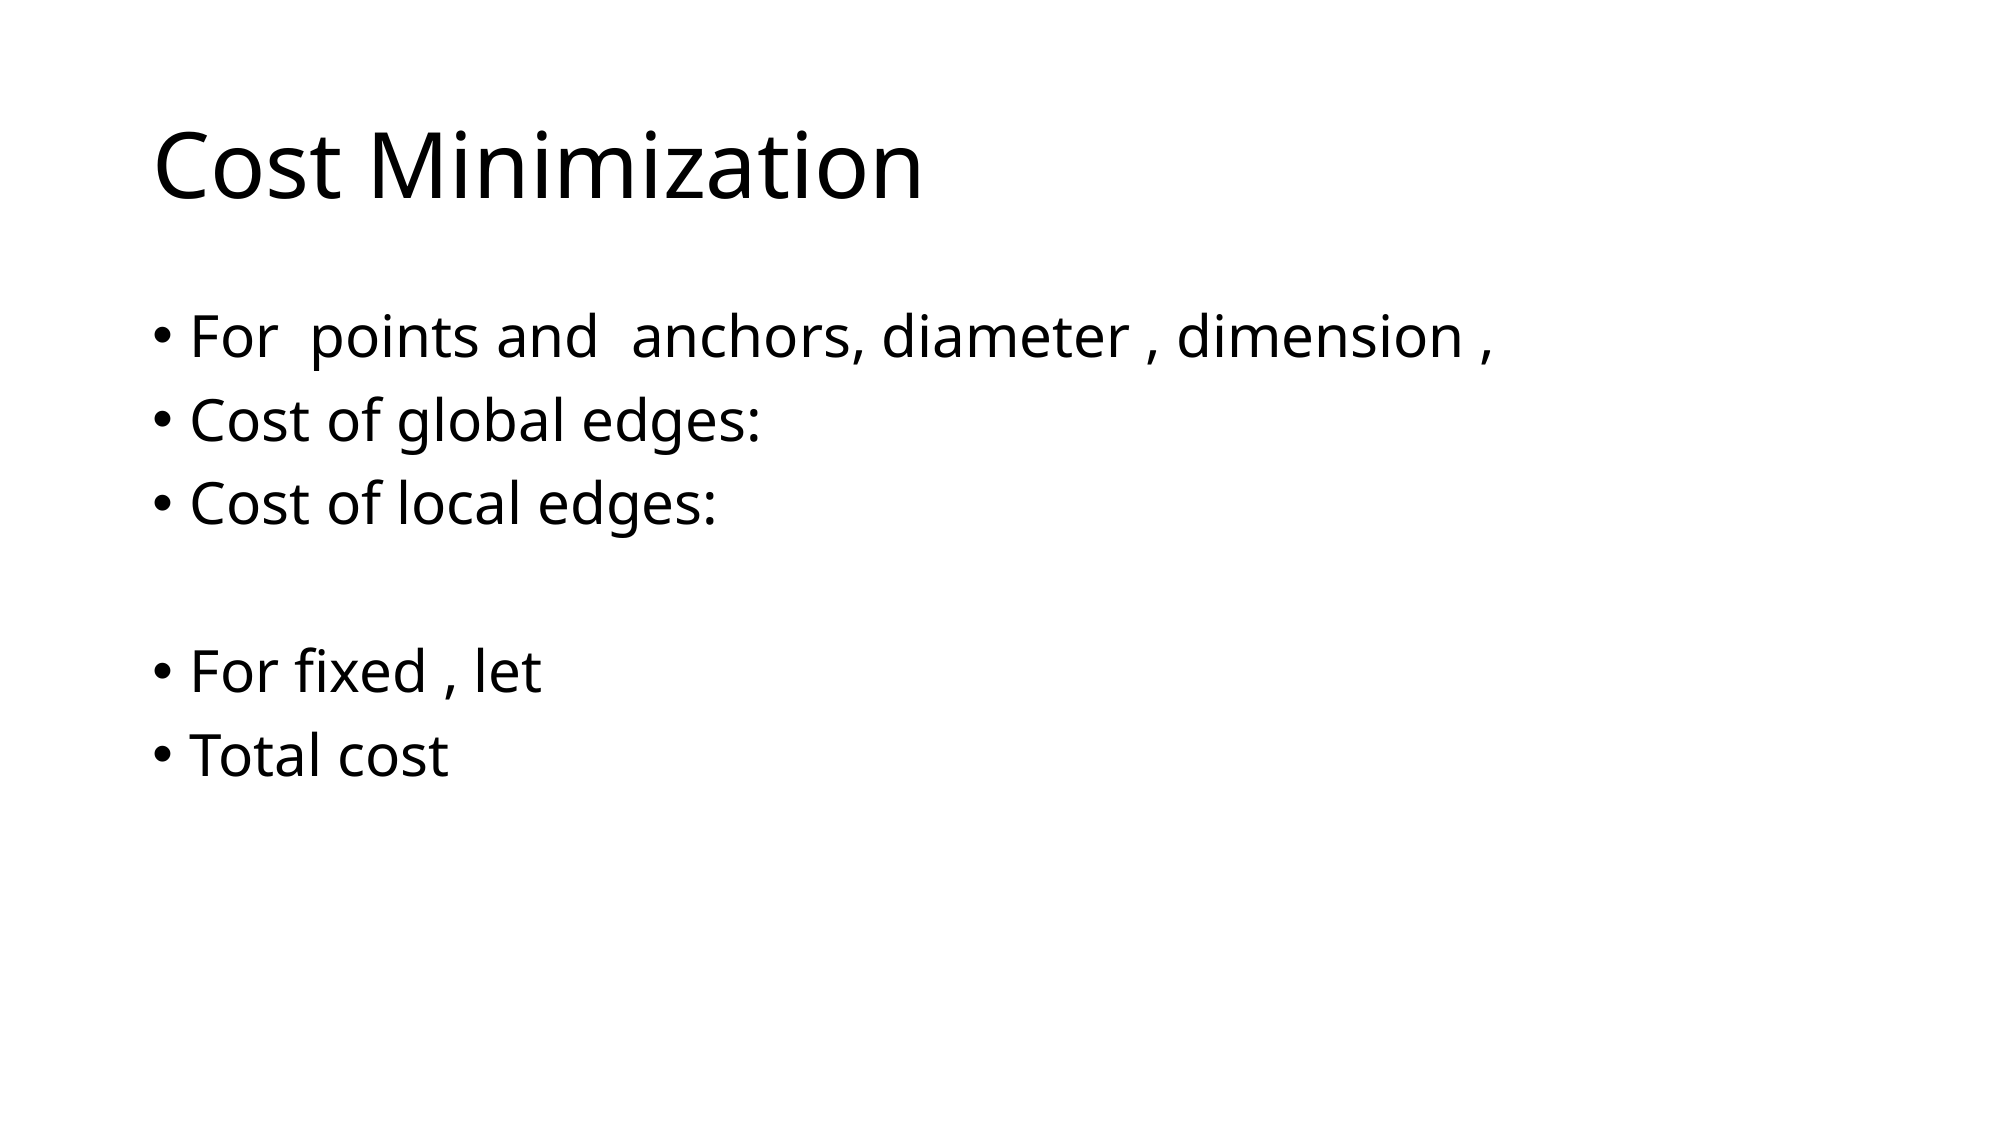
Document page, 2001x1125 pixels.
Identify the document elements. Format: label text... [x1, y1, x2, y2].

title Cost Minimization [137, 59, 1863, 278]
